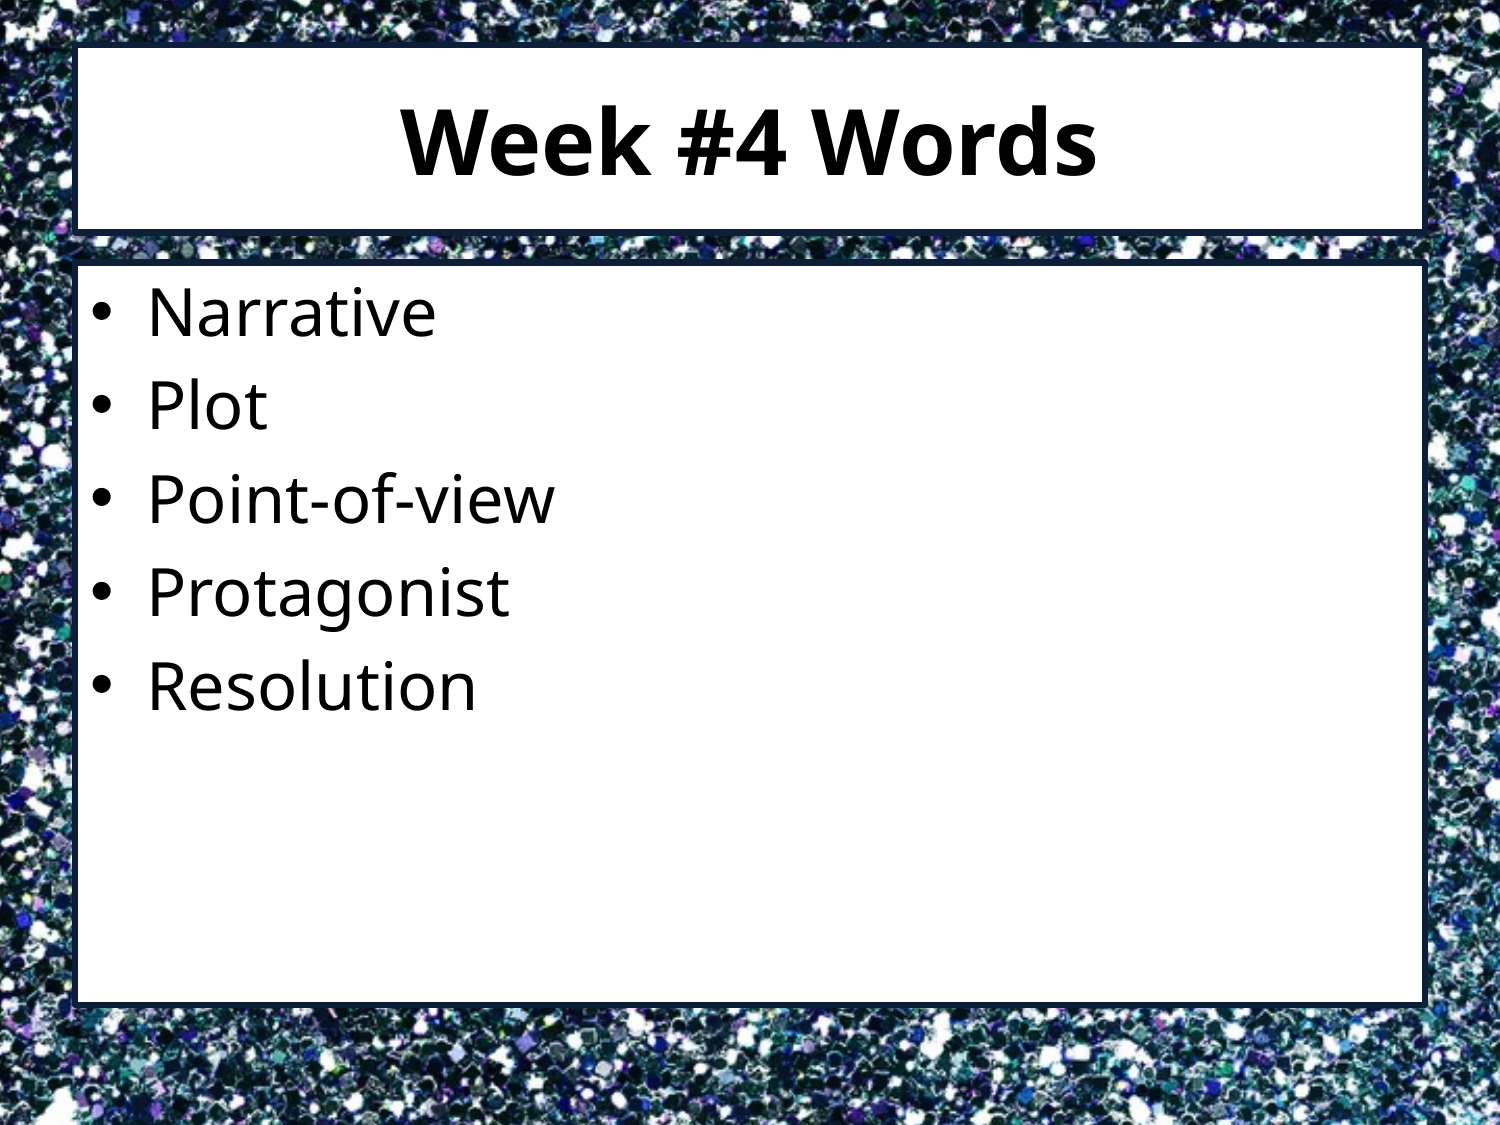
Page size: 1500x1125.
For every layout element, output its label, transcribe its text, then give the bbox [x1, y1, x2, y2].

picture [0, 0, 1500, 1125]
title Week #4 Words [72, 42, 1428, 236]
list Narrative Plot Point-of-view Protagonist Resolution [72, 259, 1428, 1008]
